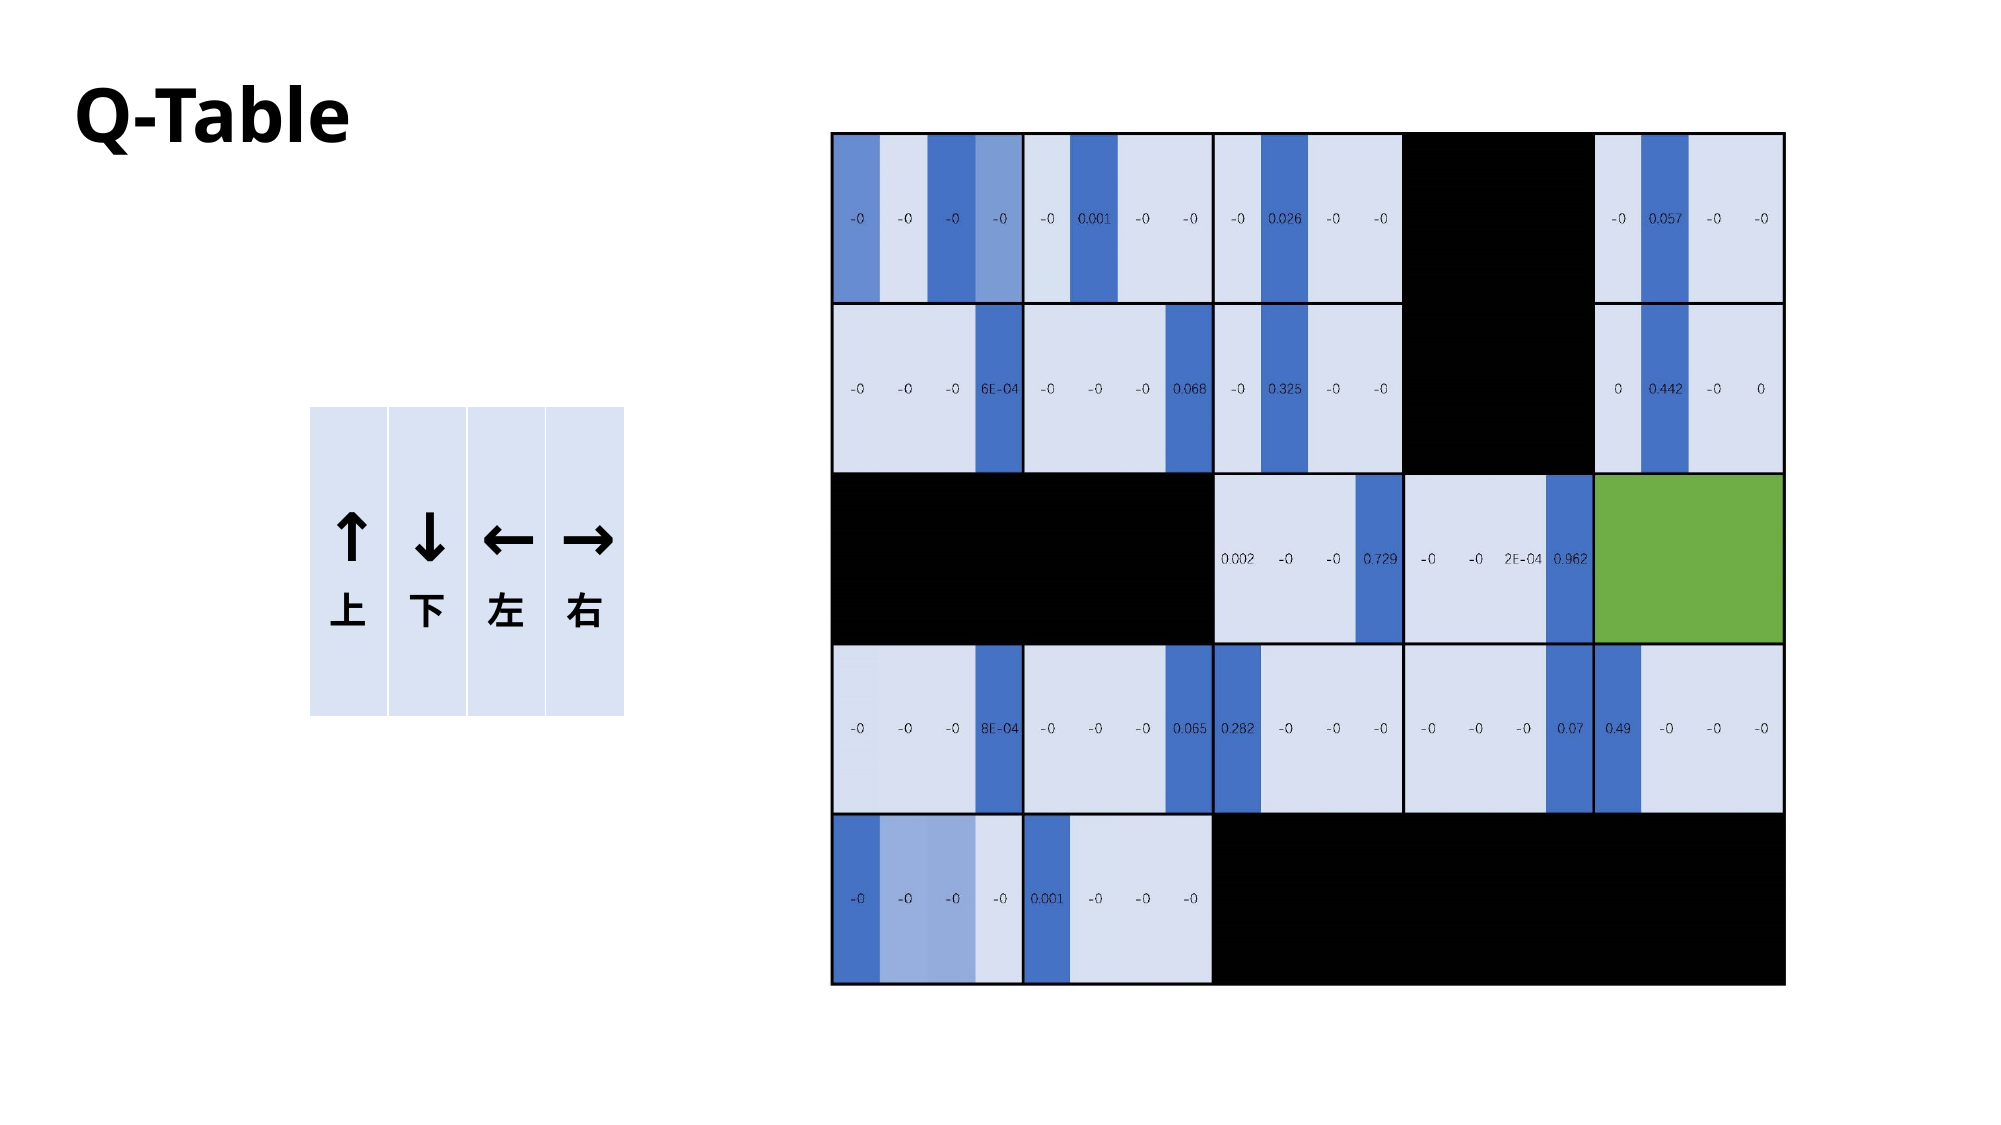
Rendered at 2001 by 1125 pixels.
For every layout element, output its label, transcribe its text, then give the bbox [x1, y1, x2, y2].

table_header ← 左 [468, 407, 545, 716]
table_header ↑ 上 [310, 407, 387, 716]
text_box Q-Table [58, 60, 1034, 165]
picture [809, 115, 1809, 1009]
table_header → 右 [546, 407, 624, 716]
table_header ↓ 下 [389, 407, 466, 716]
